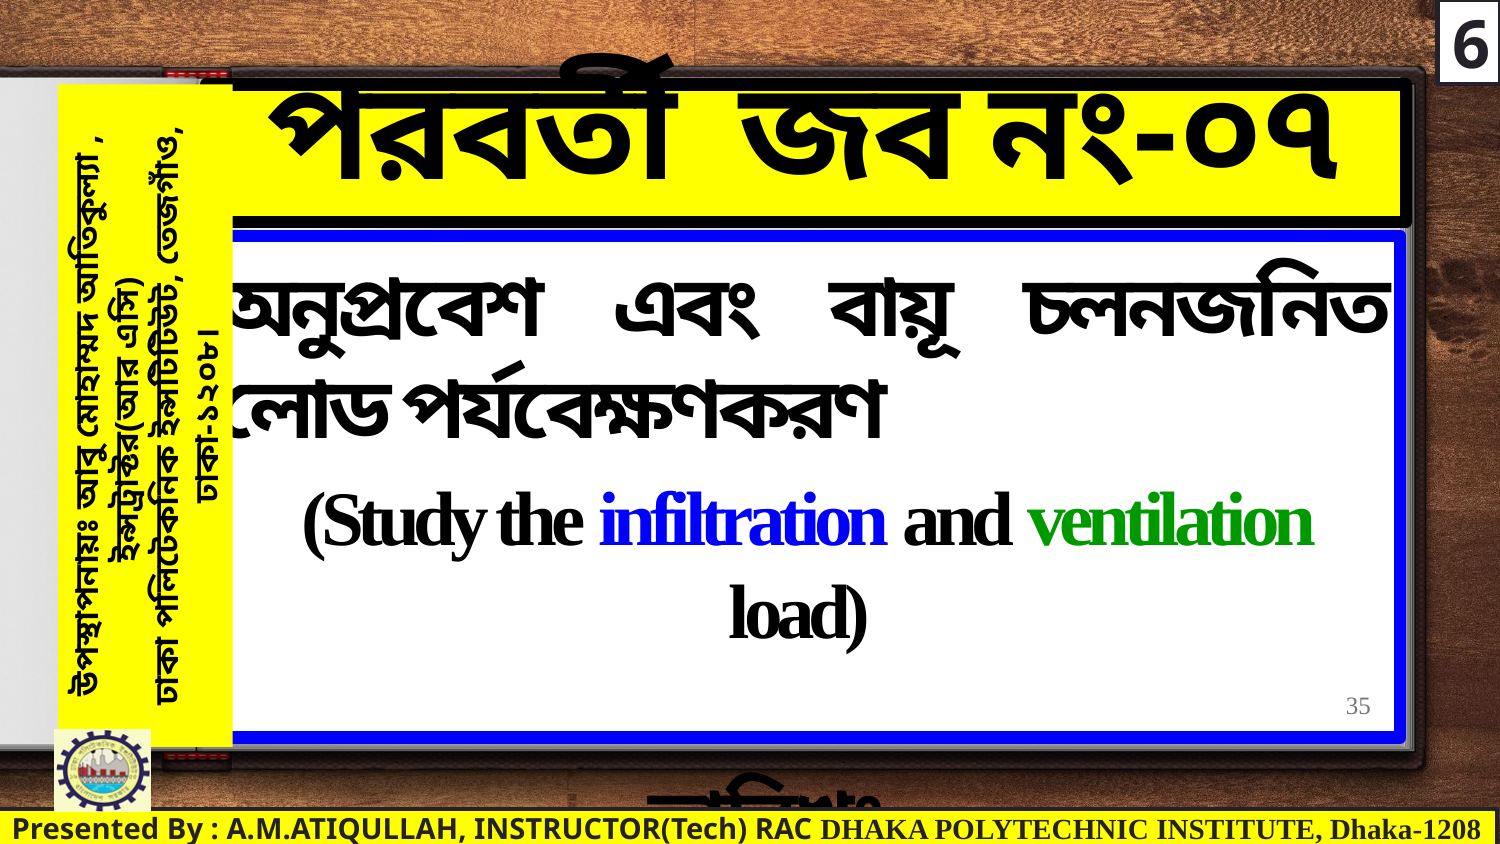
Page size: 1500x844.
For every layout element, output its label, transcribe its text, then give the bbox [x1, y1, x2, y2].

picture [0, 0, 1500, 844]
text_box উপস্থাপনায়ঃ আবু মোহাম্মদ আতিকুল্যা , ইন্সট্রাক্টর(আর এসি) ঢাকা পলিটেকনিক ইন্সটিটিউট, তেজগাঁও, ঢাকা-১২০৮। [58, 84, 233, 747]
text_box 6 [1435, 0, 1500, 86]
subtitle অনুপ্রবেশ এবং বায়ূ চলনজনিত লোড পর্যবেক্ষণকরণ (Study the infiltration and ventilation load) তারিখঃ -- [233, 234, 1402, 739]
title পরবর্তী জব নং-০৭ [233, 84, 1407, 222]
slide_number 35 [1295, 672, 1386, 737]
text_box Presented By : A.M.ATIQULLAH, INSTRUCTOR(Tech) RAC DHAKA POLYTECHNIC INSTITUTE, Dhaka-1208 [0, 807, 1499, 844]
